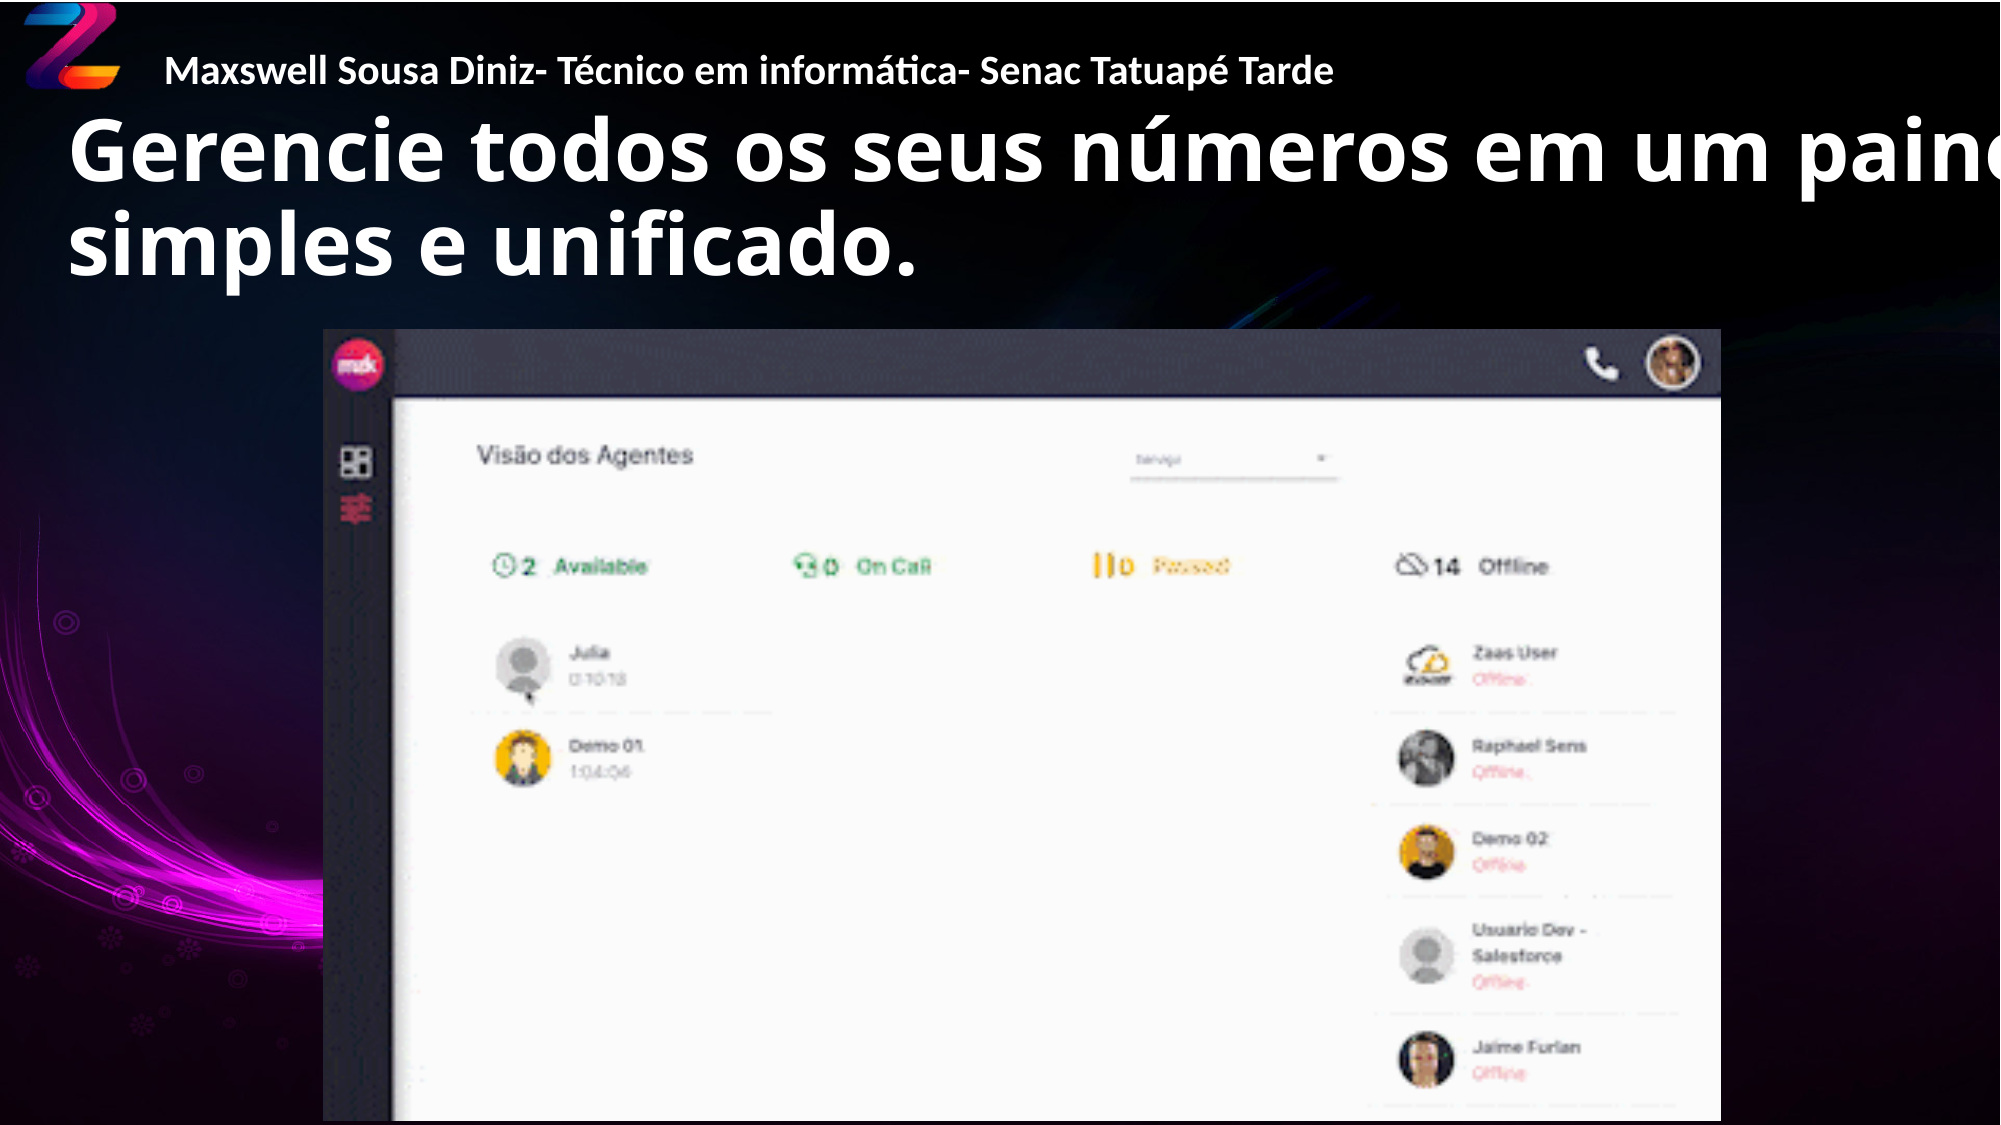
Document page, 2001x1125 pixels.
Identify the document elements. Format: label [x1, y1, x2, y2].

picture [0, 0, 2000, 1125]
list [323, 329, 1721, 1121]
